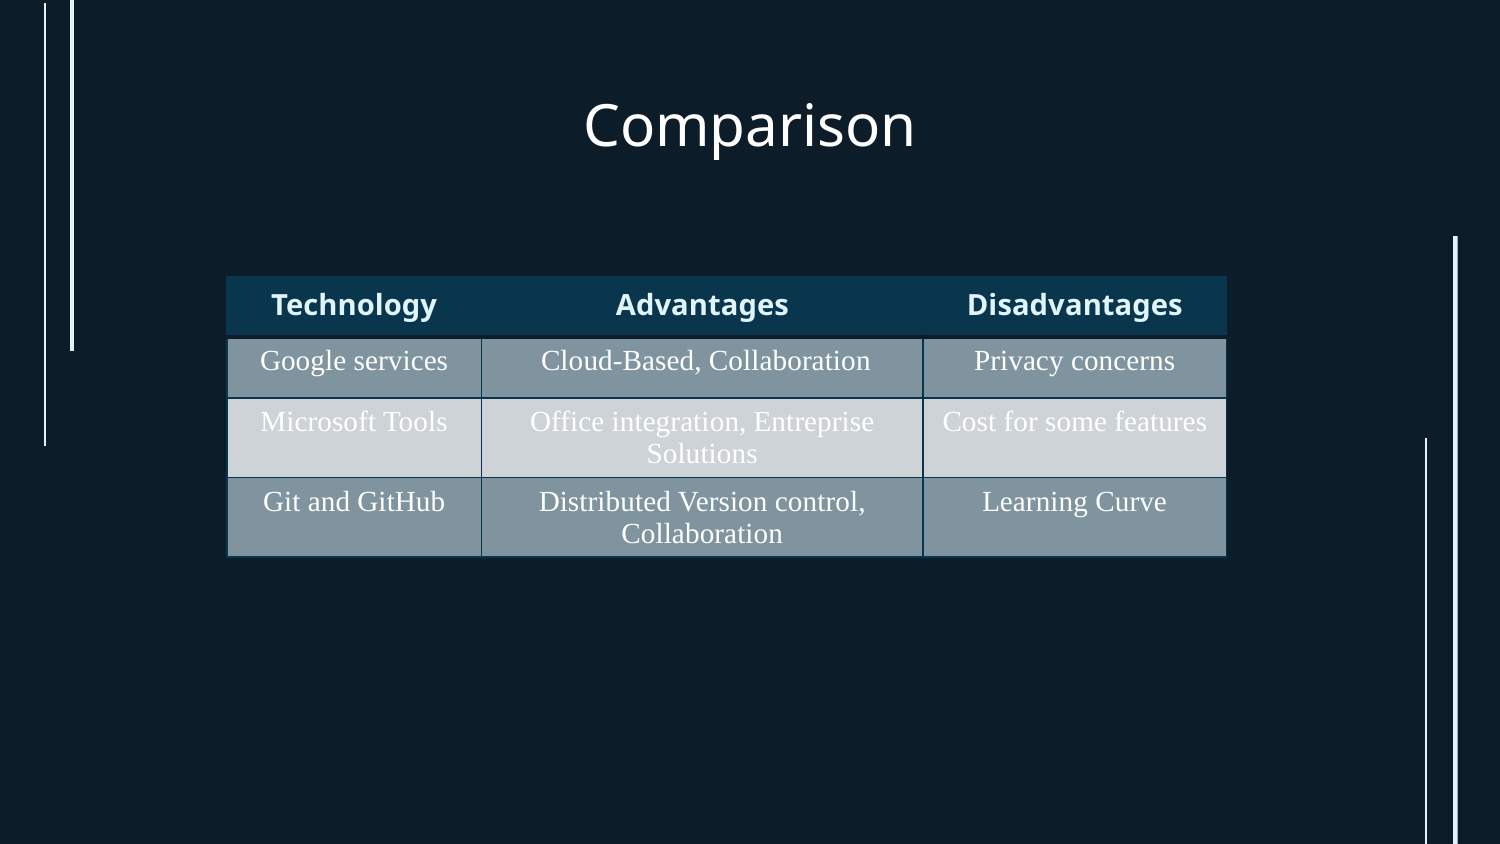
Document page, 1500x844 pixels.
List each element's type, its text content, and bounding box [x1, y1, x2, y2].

table_cell Cloud-Based, Collaboration [482, 339, 922, 397]
table_header Disadvantages [924, 277, 1226, 335]
title Comparison [118, 72, 1382, 167]
table_header Advantages [482, 277, 922, 335]
table_cell Learning Curve [924, 478, 1226, 556]
table_cell Microsoft Tools [228, 399, 481, 477]
table_cell Distributed Version control, Collaboration [482, 478, 922, 556]
table_cell Office integration, Entreprise Solutions [482, 399, 922, 477]
table_cell Cost for some features [924, 399, 1226, 477]
table_header Technology [228, 277, 481, 335]
table_cell Privacy concerns [924, 339, 1226, 397]
table_cell Git and GitHub [228, 478, 481, 556]
table_cell Google services [228, 339, 481, 397]
